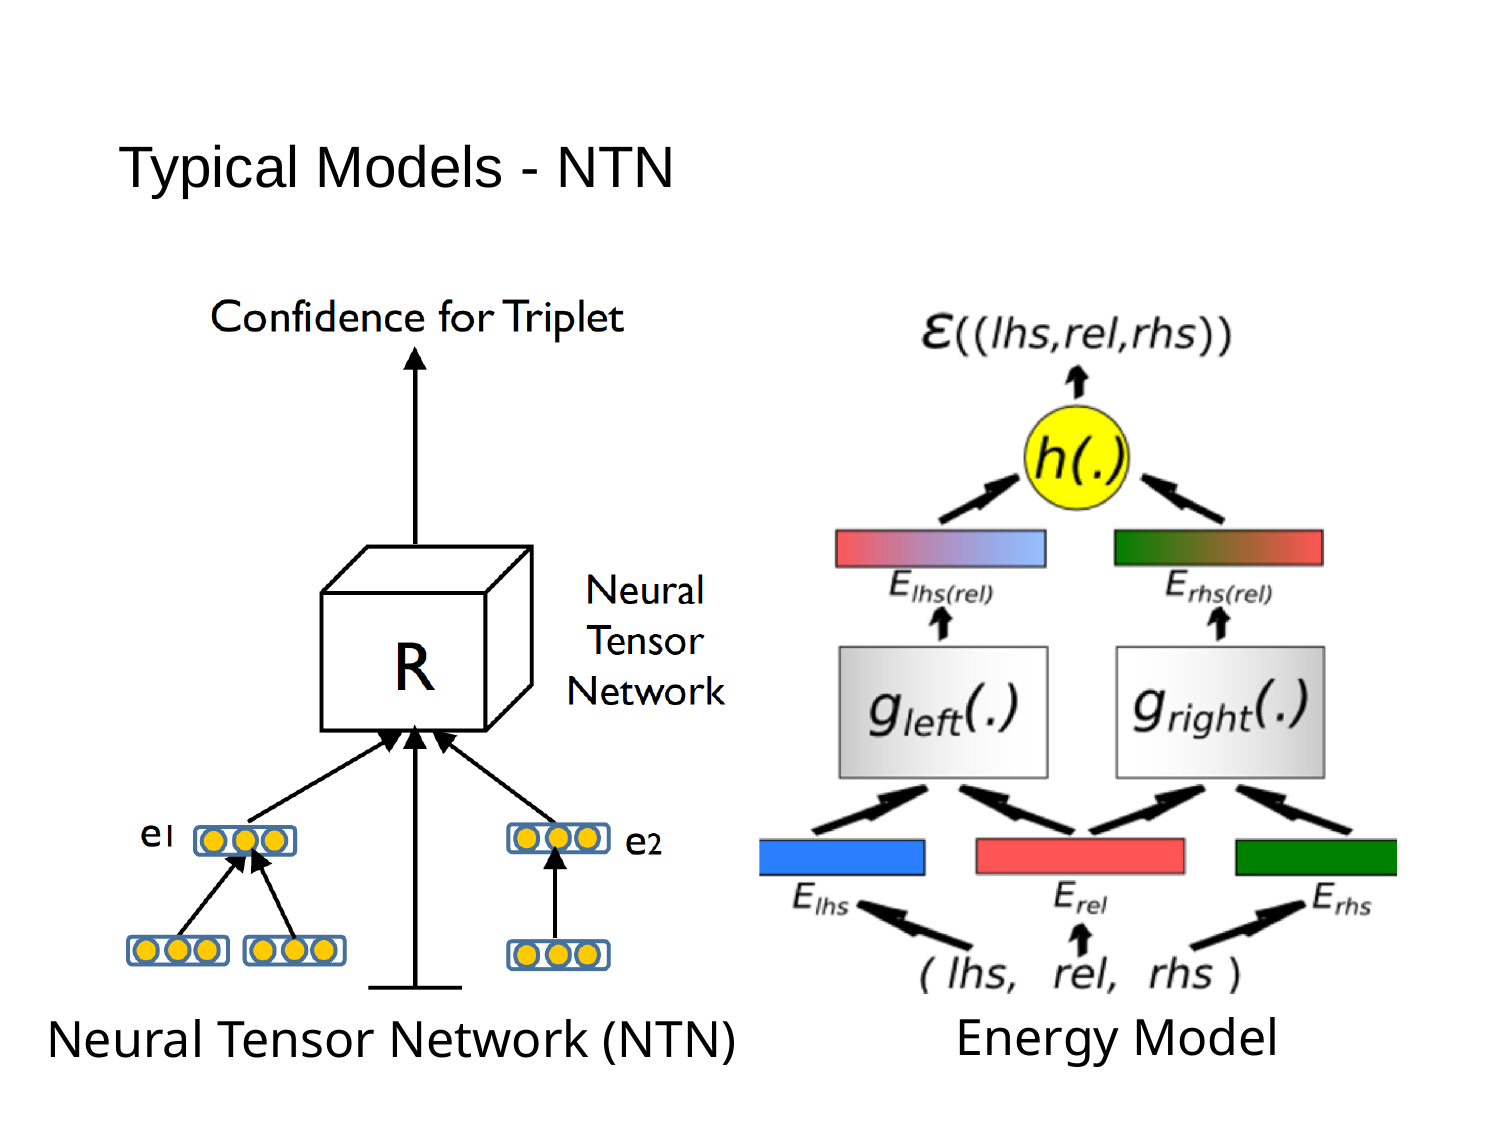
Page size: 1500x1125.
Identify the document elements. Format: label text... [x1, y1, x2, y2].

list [759, 299, 1397, 1014]
text_box Energy Model [798, 998, 1437, 1073]
title Typical Models - NTN [103, 59, 1397, 278]
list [103, 299, 741, 999]
text_box Neural Tensor Network (NTN) [31, 999, 817, 1075]
